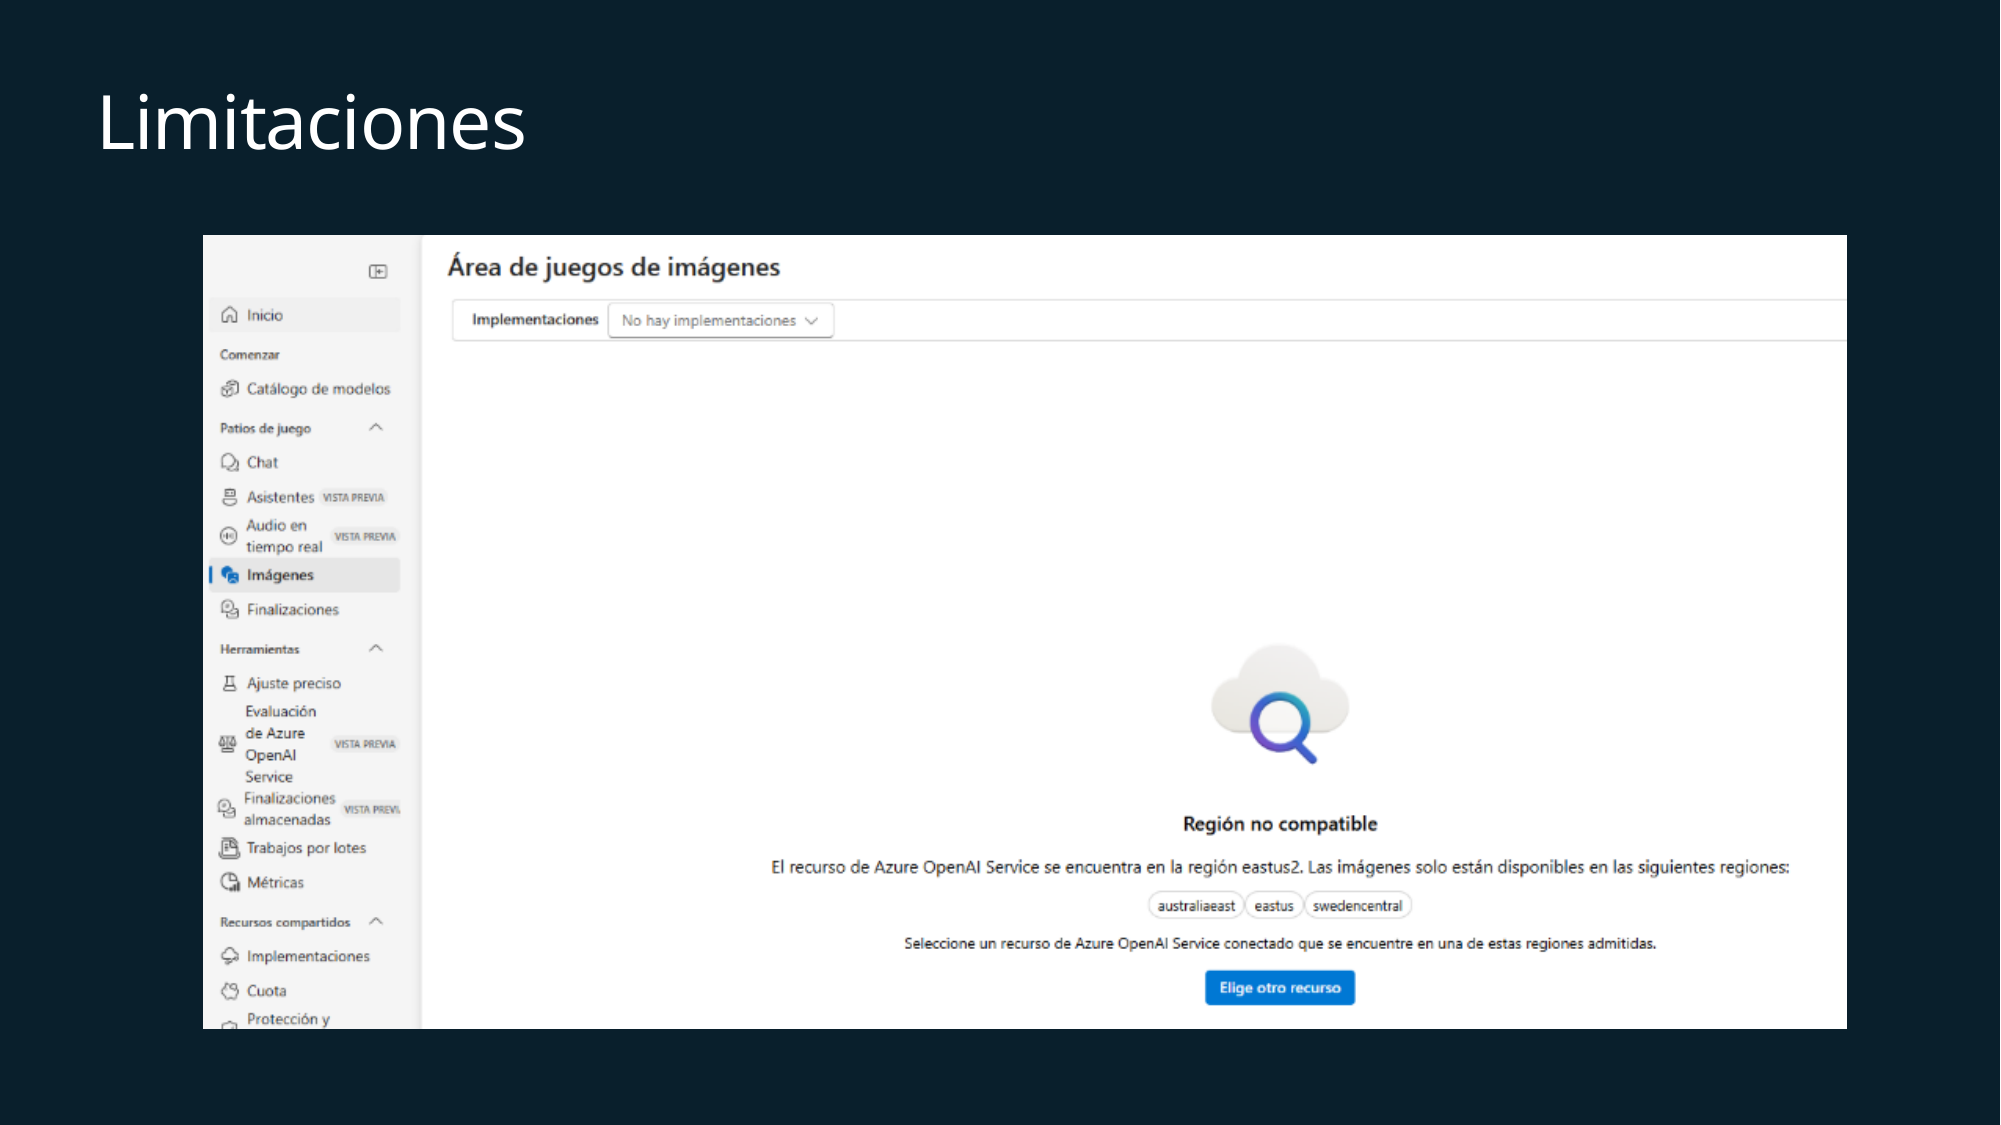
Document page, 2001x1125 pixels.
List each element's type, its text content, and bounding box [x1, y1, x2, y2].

title Limitaciones [96, 75, 1904, 166]
picture [203, 235, 1847, 1029]
